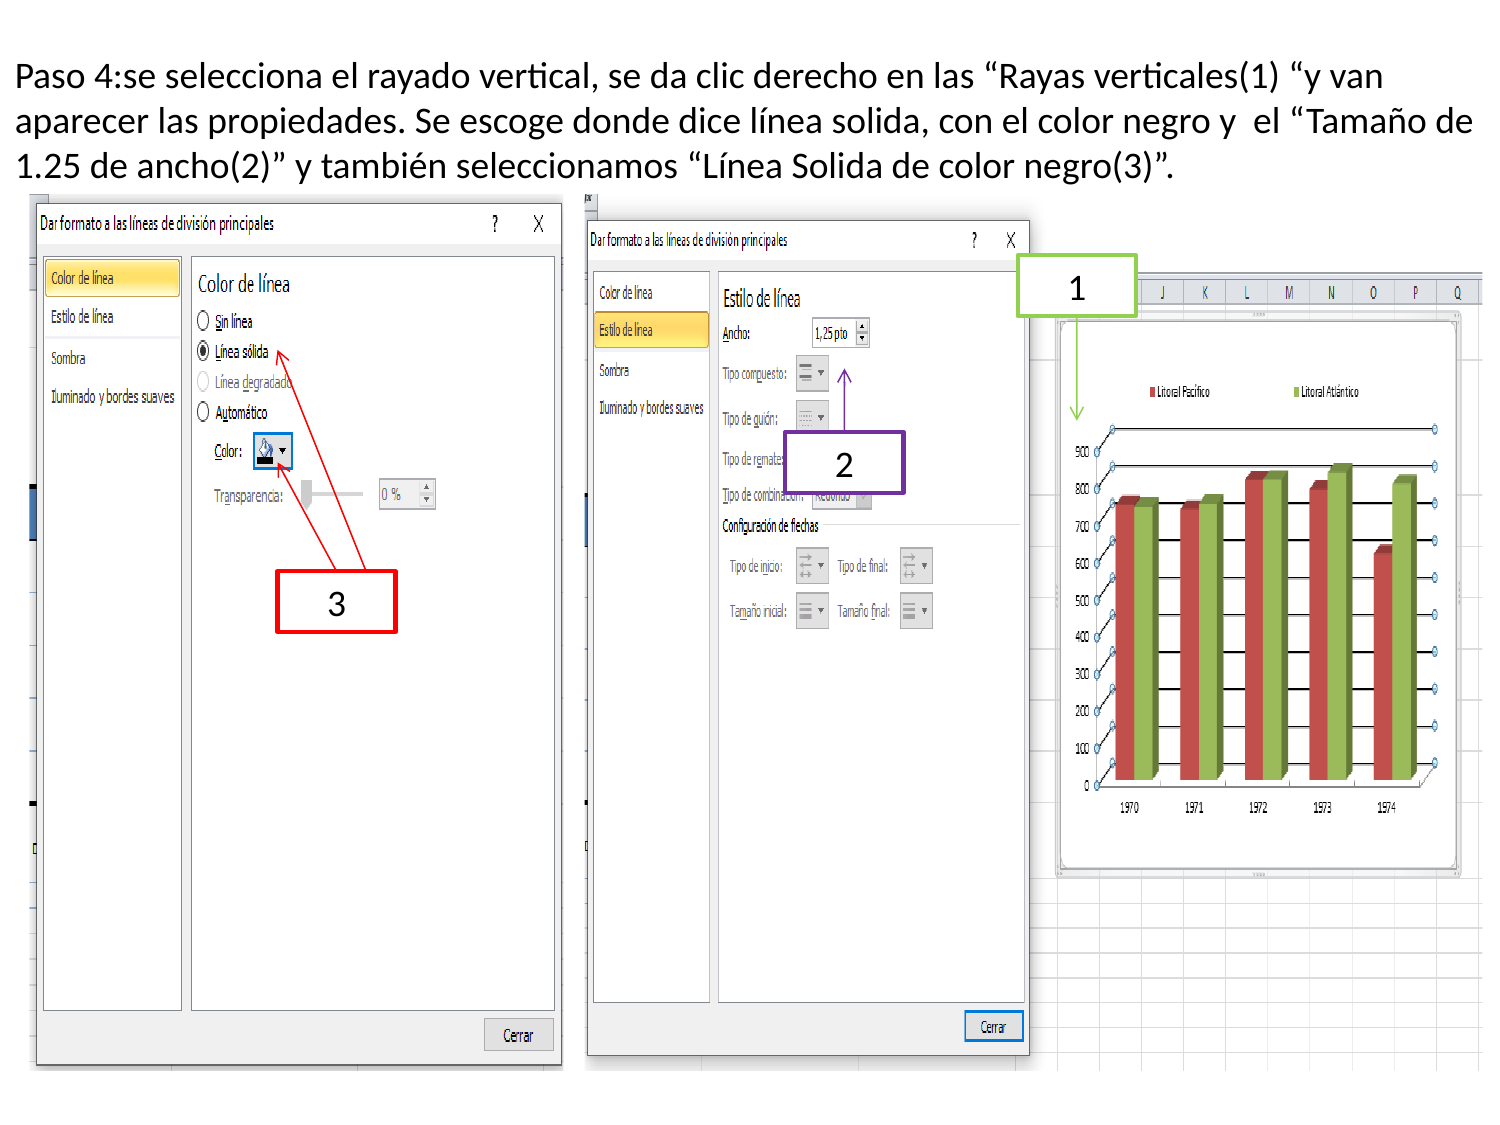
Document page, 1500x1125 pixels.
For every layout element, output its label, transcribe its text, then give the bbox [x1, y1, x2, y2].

text_box Paso 4:se selecciona el rayado vertical, se da clic derecho en las “Rayas verticales(1) “y van aparecer las propiedades. Se escoge donde dice línea solida, con el color negro y el “Tamaño de 1.25 de ancho(2)” y también seleccionamos “Línea Solida de color negro(3)”. [0, 43, 1496, 194]
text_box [277, 349, 367, 572]
picture [29, 194, 564, 1071]
picture [584, 194, 1483, 1071]
